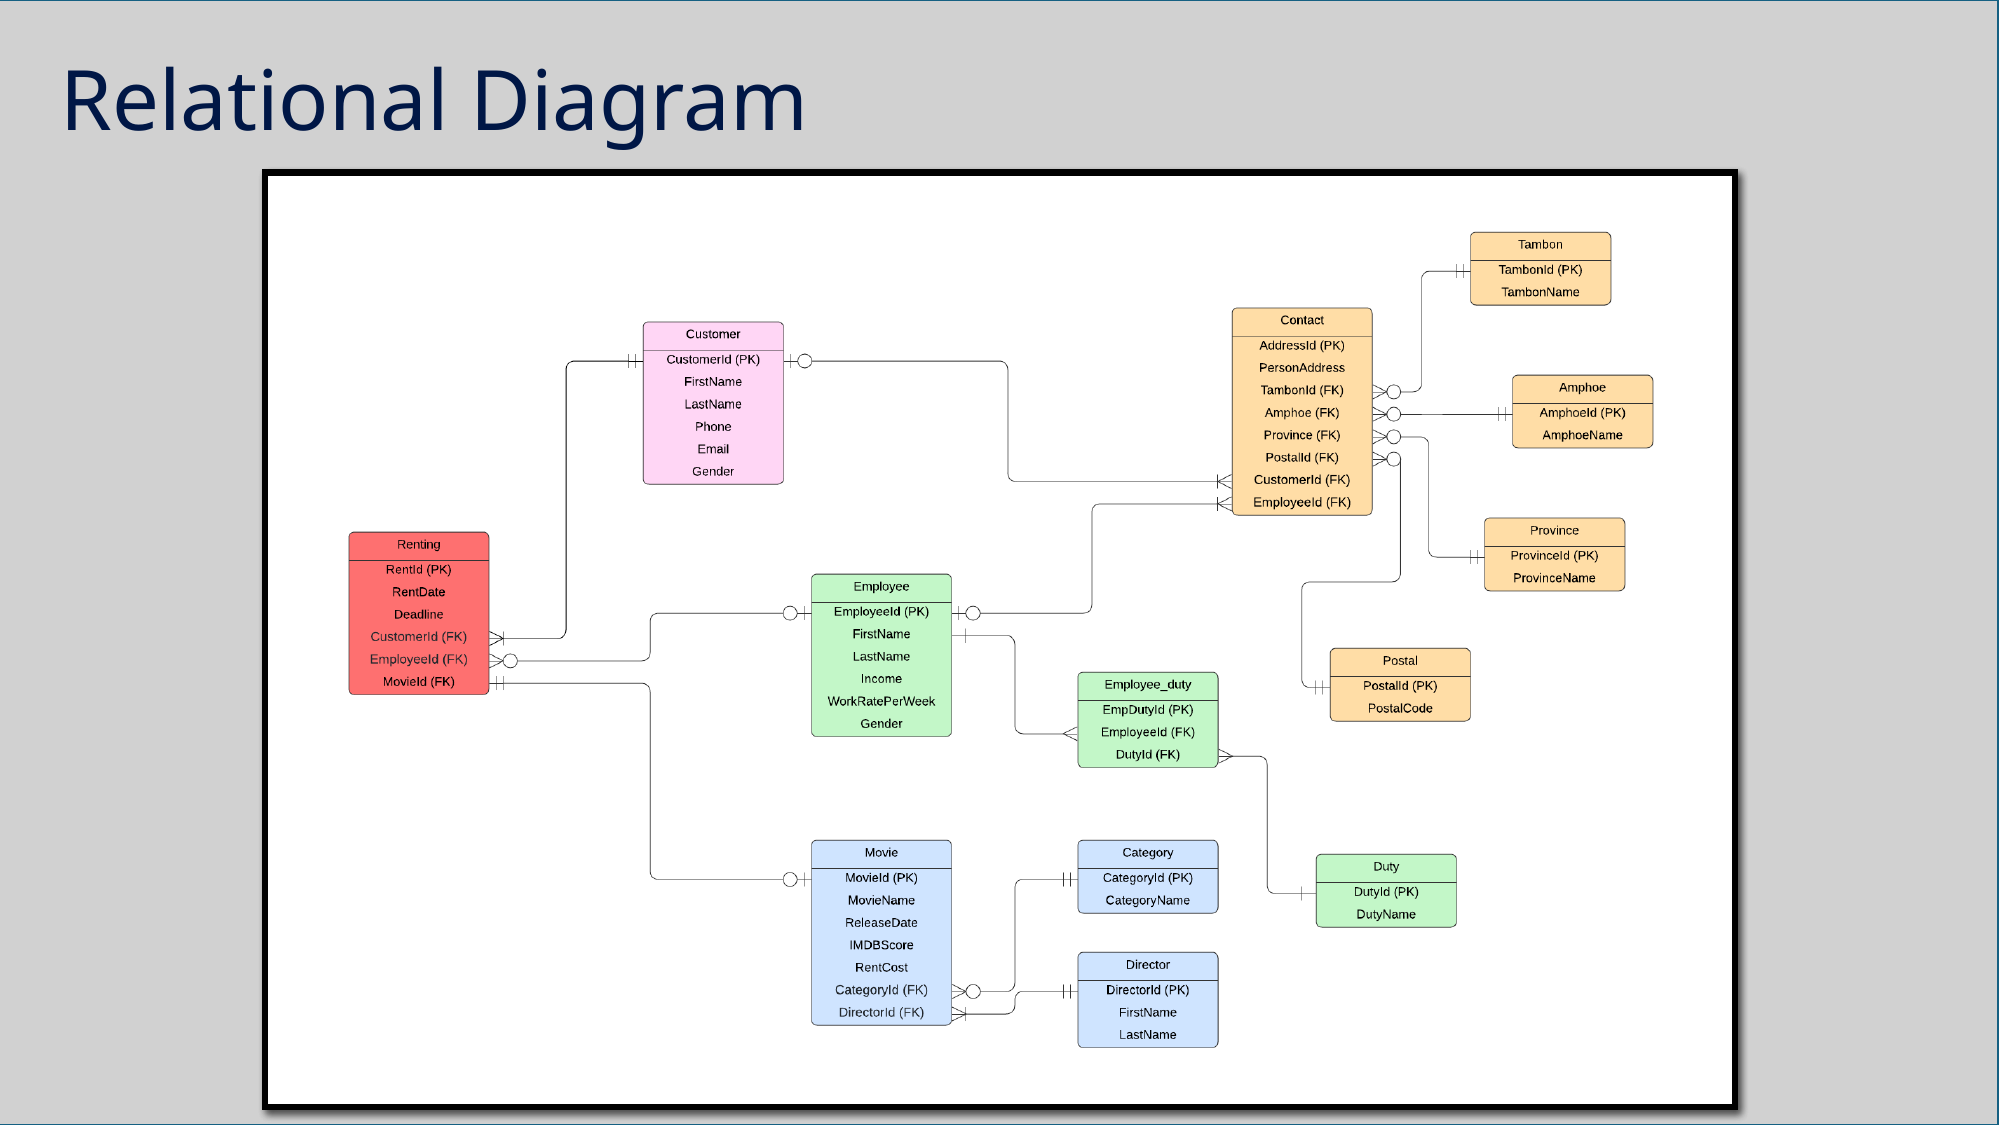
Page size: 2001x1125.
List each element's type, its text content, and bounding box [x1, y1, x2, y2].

picture [267, 174, 1733, 1105]
text_box Relational Diagram [45, 39, 823, 255]
text_box [0, 0, 1999, 1125]
